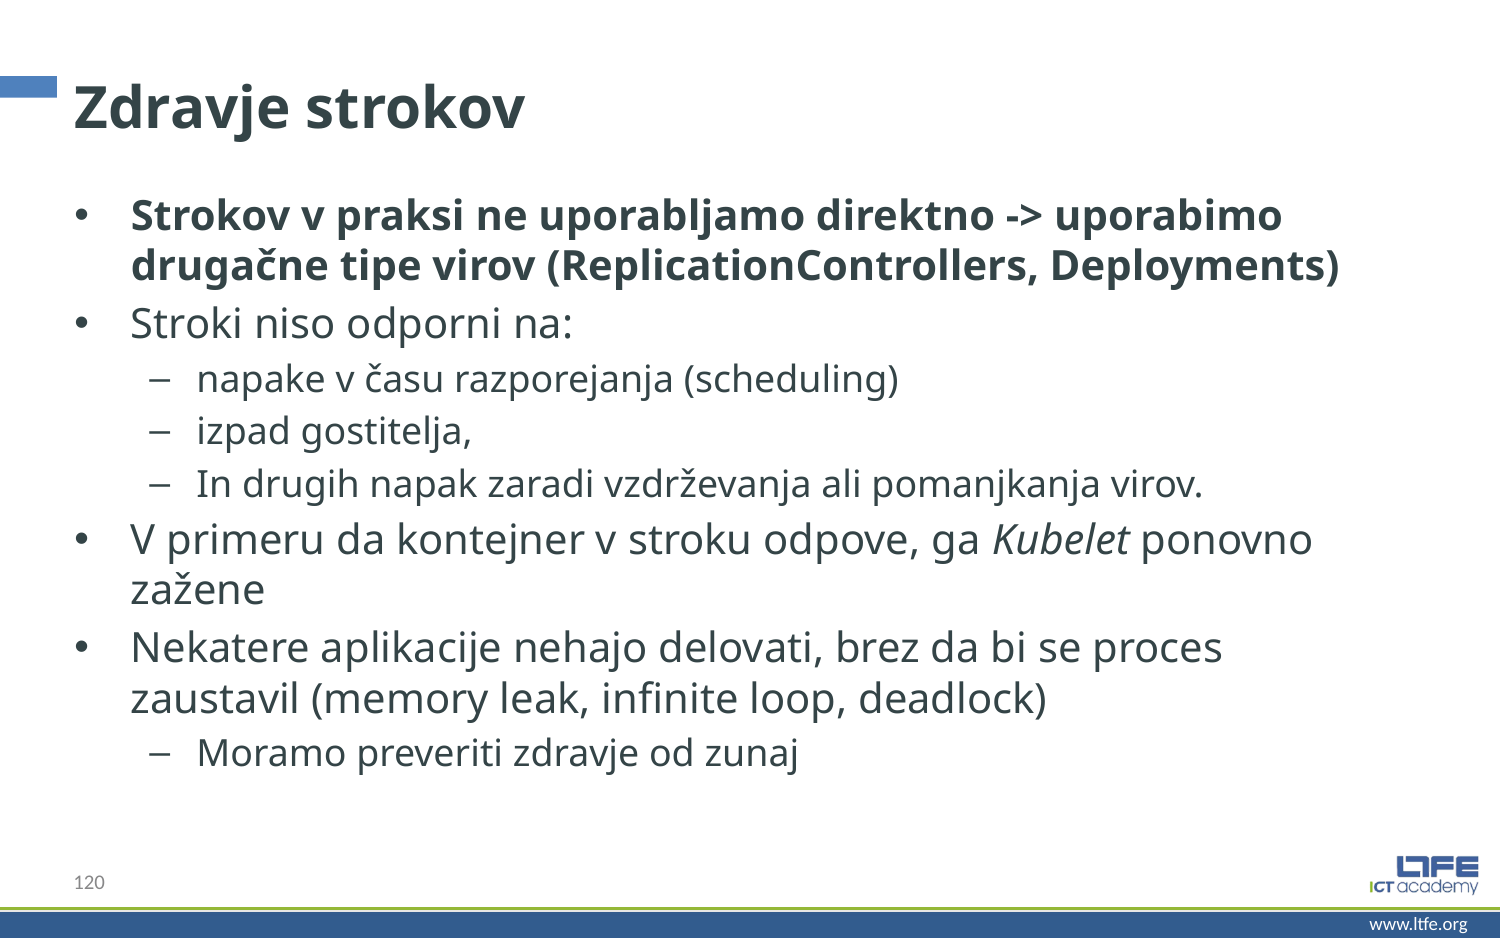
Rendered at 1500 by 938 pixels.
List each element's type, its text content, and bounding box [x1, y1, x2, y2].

slide_number 120 [58, 856, 199, 907]
title Zdravje strokov [59, 75, 1410, 179]
picture [0, 0, 1500, 938]
list Strokov v praksi ne uporabljamo direktno -> uporabimo drugačne tipe virov (ReplicationControllers, Deployments) Stroki niso odporni na: napake v času razporejanja (scheduling) izpad gostitelja, In drugih napak zaradi vzdrževanja ali pomanjkanja virov. V primeru da kontejner v stroku odpove, ga Kubelet ponovno zažene Nekatere aplikacije nehajo delovati, brez da bi se proces zaustavil (memory leak, infinite loop, deadlock) Moramo preveriti zdravje od zunaj [59, 181, 1392, 831]
